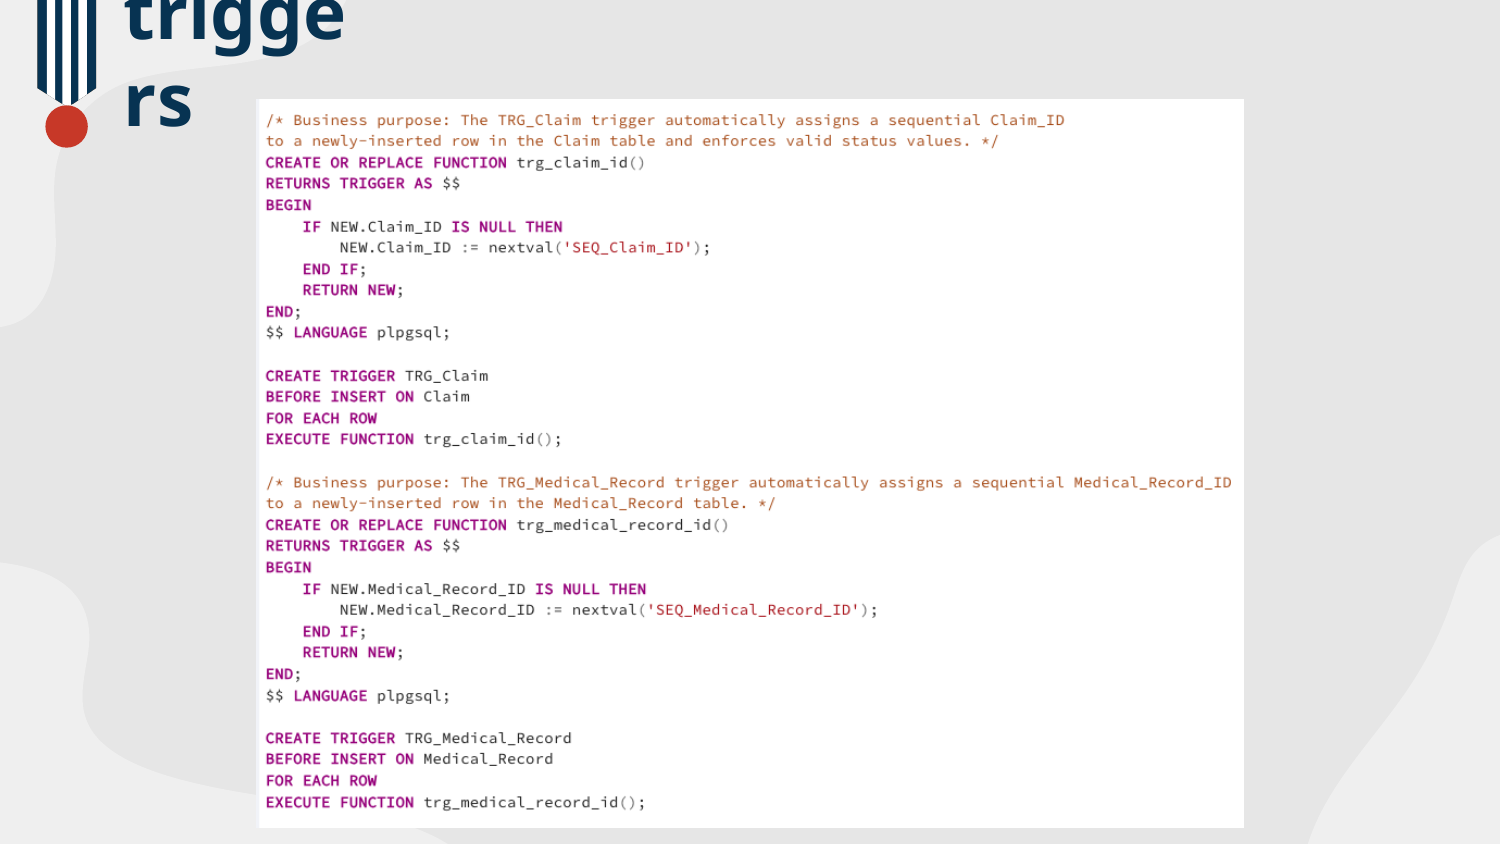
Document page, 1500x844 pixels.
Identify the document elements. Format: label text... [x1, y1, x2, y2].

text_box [37, 0, 97, 148]
text_box triggers [108, 1, 392, 107]
picture [256, 99, 1244, 828]
